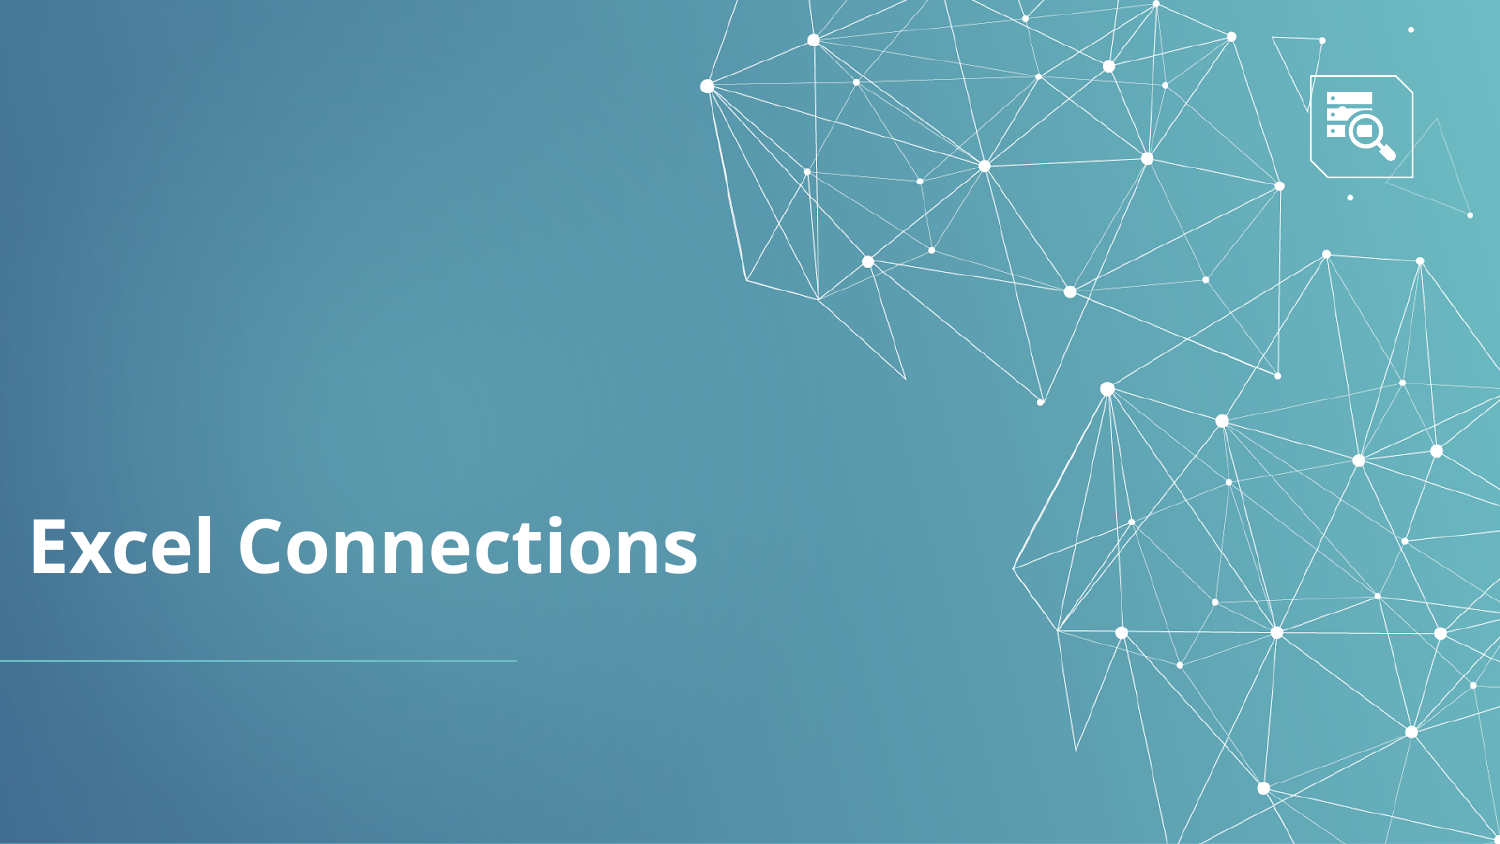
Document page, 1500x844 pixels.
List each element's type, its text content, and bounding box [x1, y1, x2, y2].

picture [0, 0, 1500, 844]
text_box [1310, 76, 1413, 178]
title Excel Connections [12, 459, 1015, 628]
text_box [1326, 91, 1397, 162]
